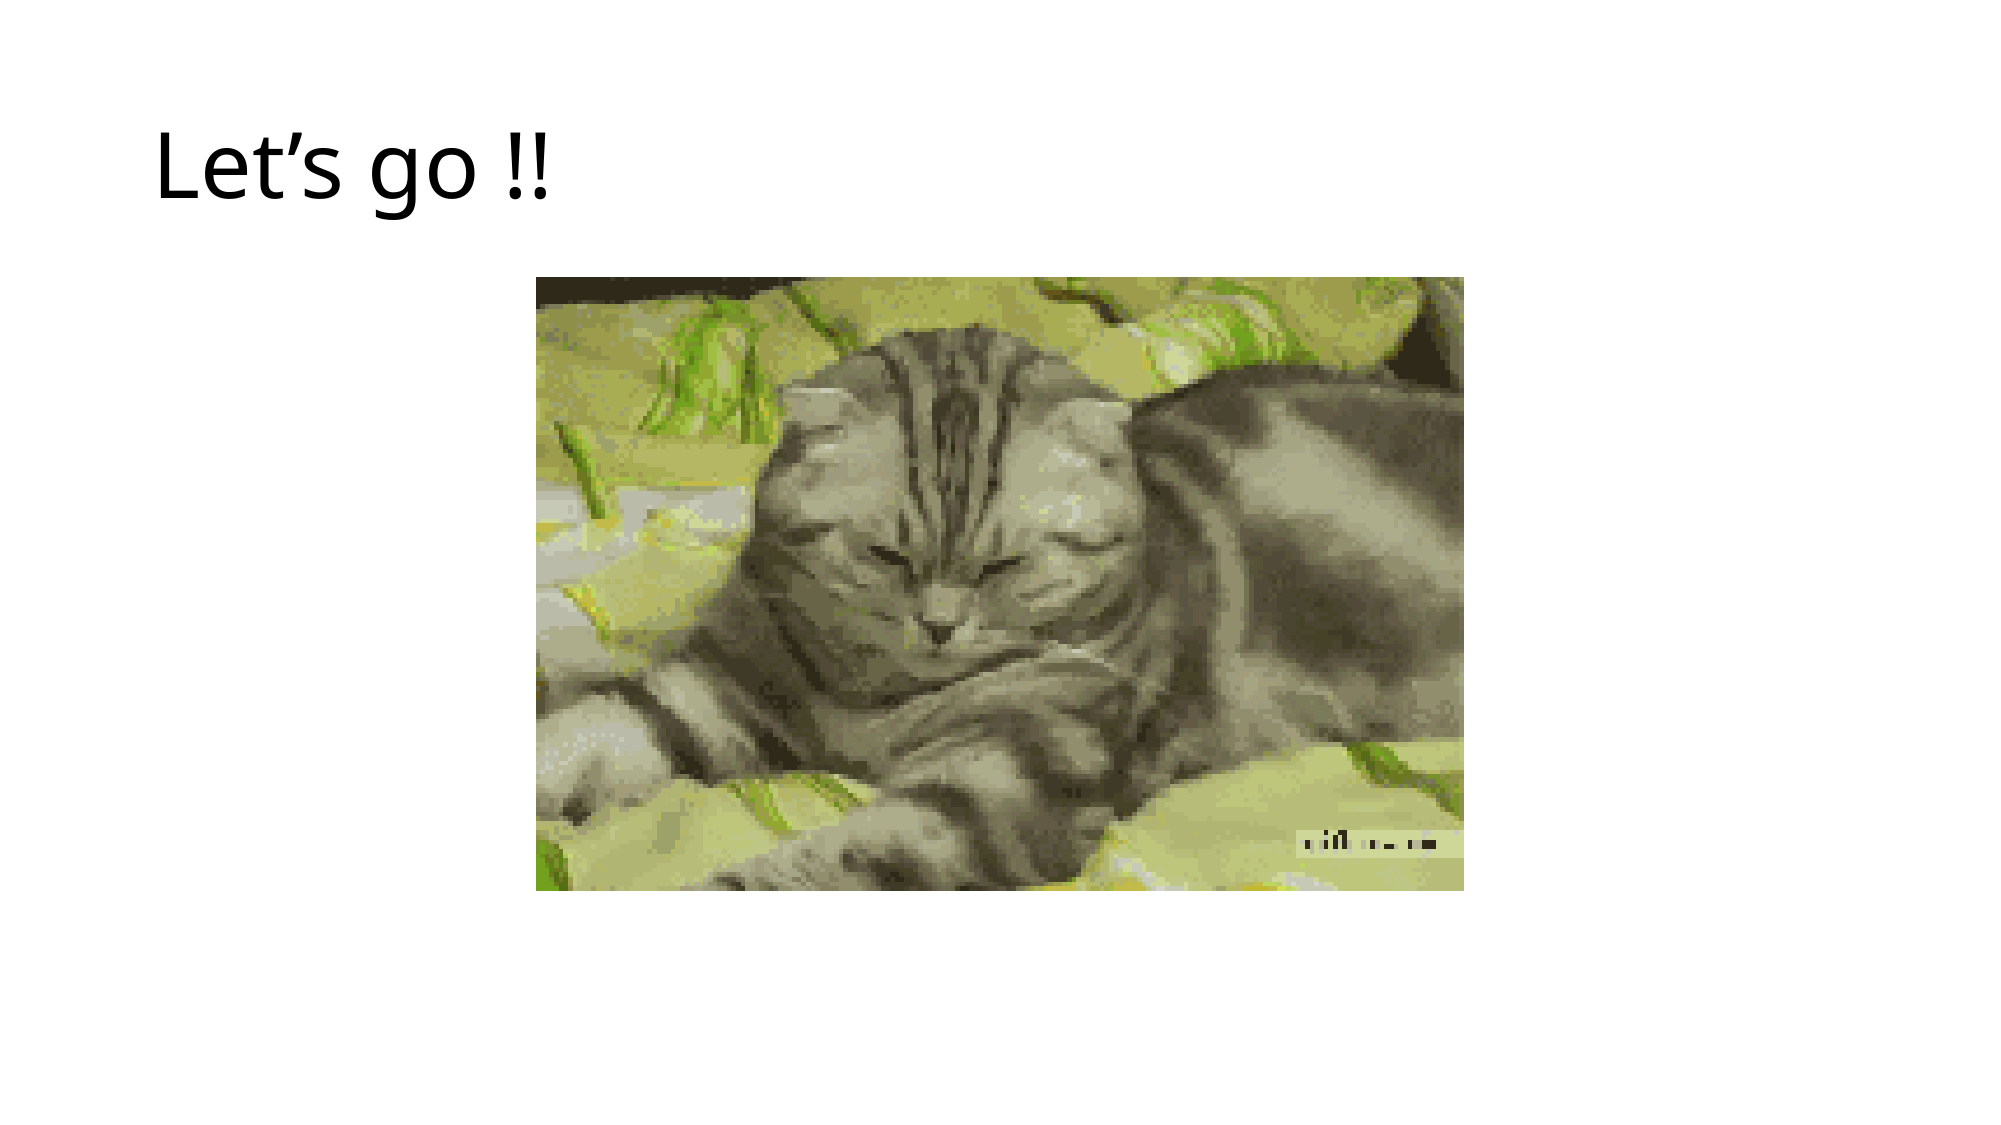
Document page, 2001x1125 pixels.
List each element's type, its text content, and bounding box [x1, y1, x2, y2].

picture [536, 277, 1464, 896]
title Let’s go !! [137, 59, 1863, 278]
